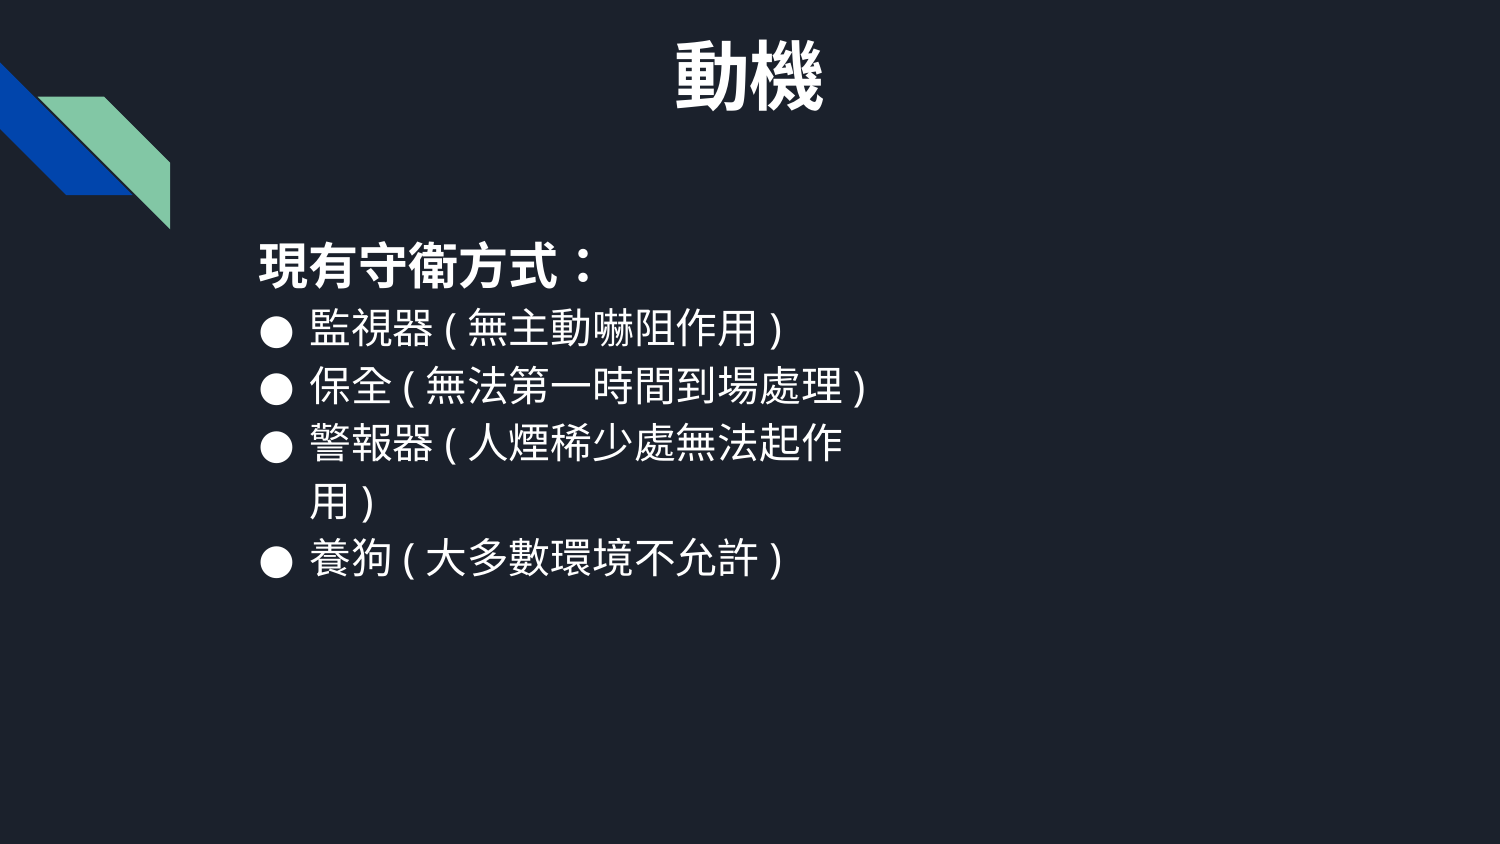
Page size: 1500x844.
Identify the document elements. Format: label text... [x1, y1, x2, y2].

list 現有守衛方式： 監視器(無主動嚇阻作用) 保全(無法第一時間到場處理) 警報器(人煙稀少處無法起作用) 養狗(大多數環境不允許) [219, 210, 915, 688]
title 動機 [51, 0, 1449, 167]
